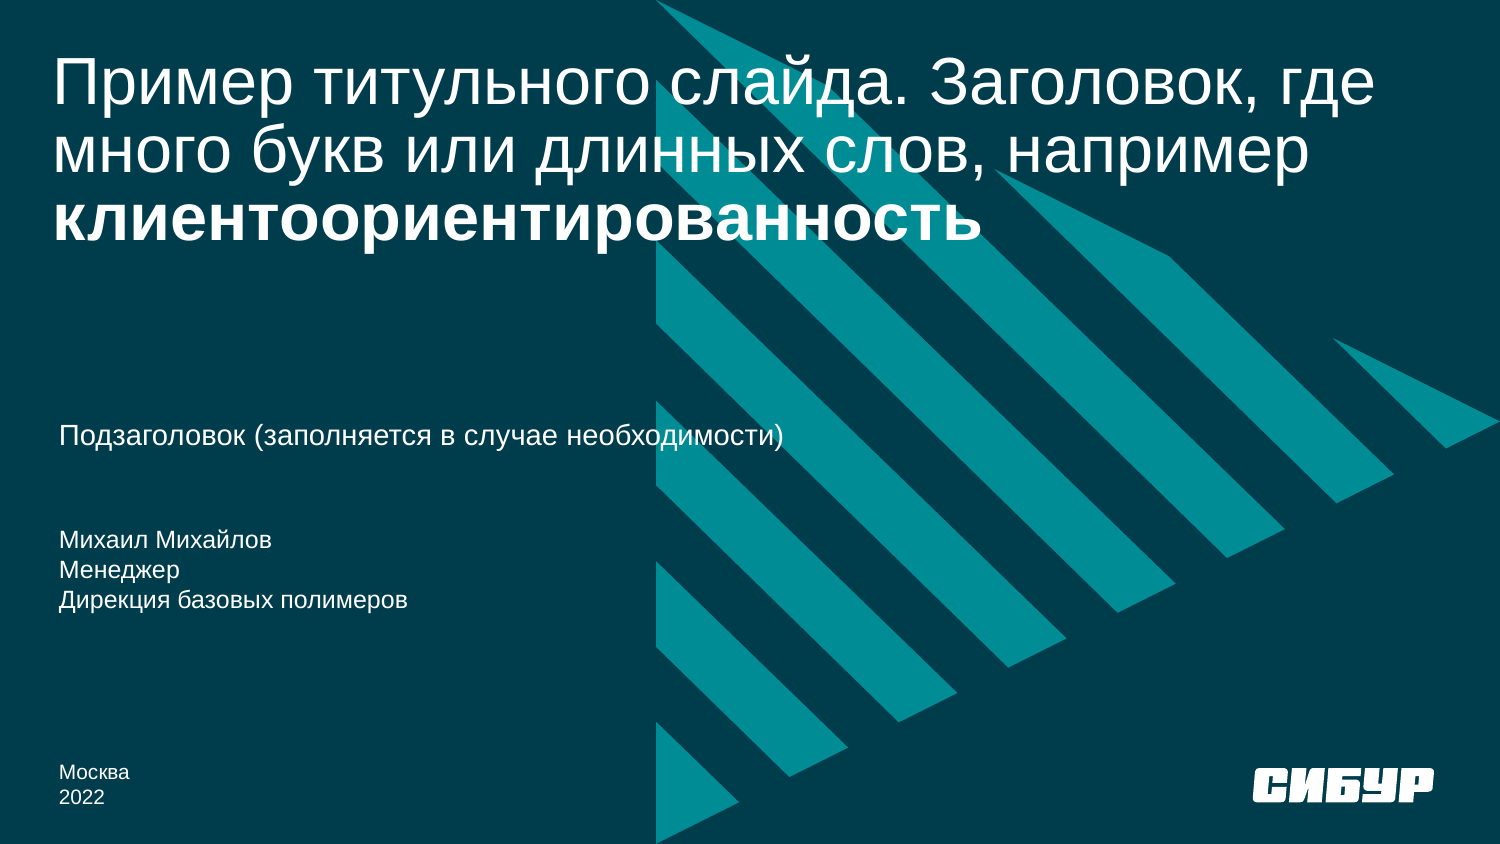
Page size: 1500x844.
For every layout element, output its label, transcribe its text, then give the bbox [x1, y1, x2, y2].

title Пример титульного слайда. Заголовок, где много букв или длинных слов, например клиентоориентированность [52, 50, 1442, 388]
list Подзаголовок (заполняется в случае необходимости) [58, 415, 1442, 496]
list Михаил Михайлов Менеджер Дирекция базовых полимеров [58, 524, 1164, 617]
list Москва 2022 [58, 758, 1164, 816]
